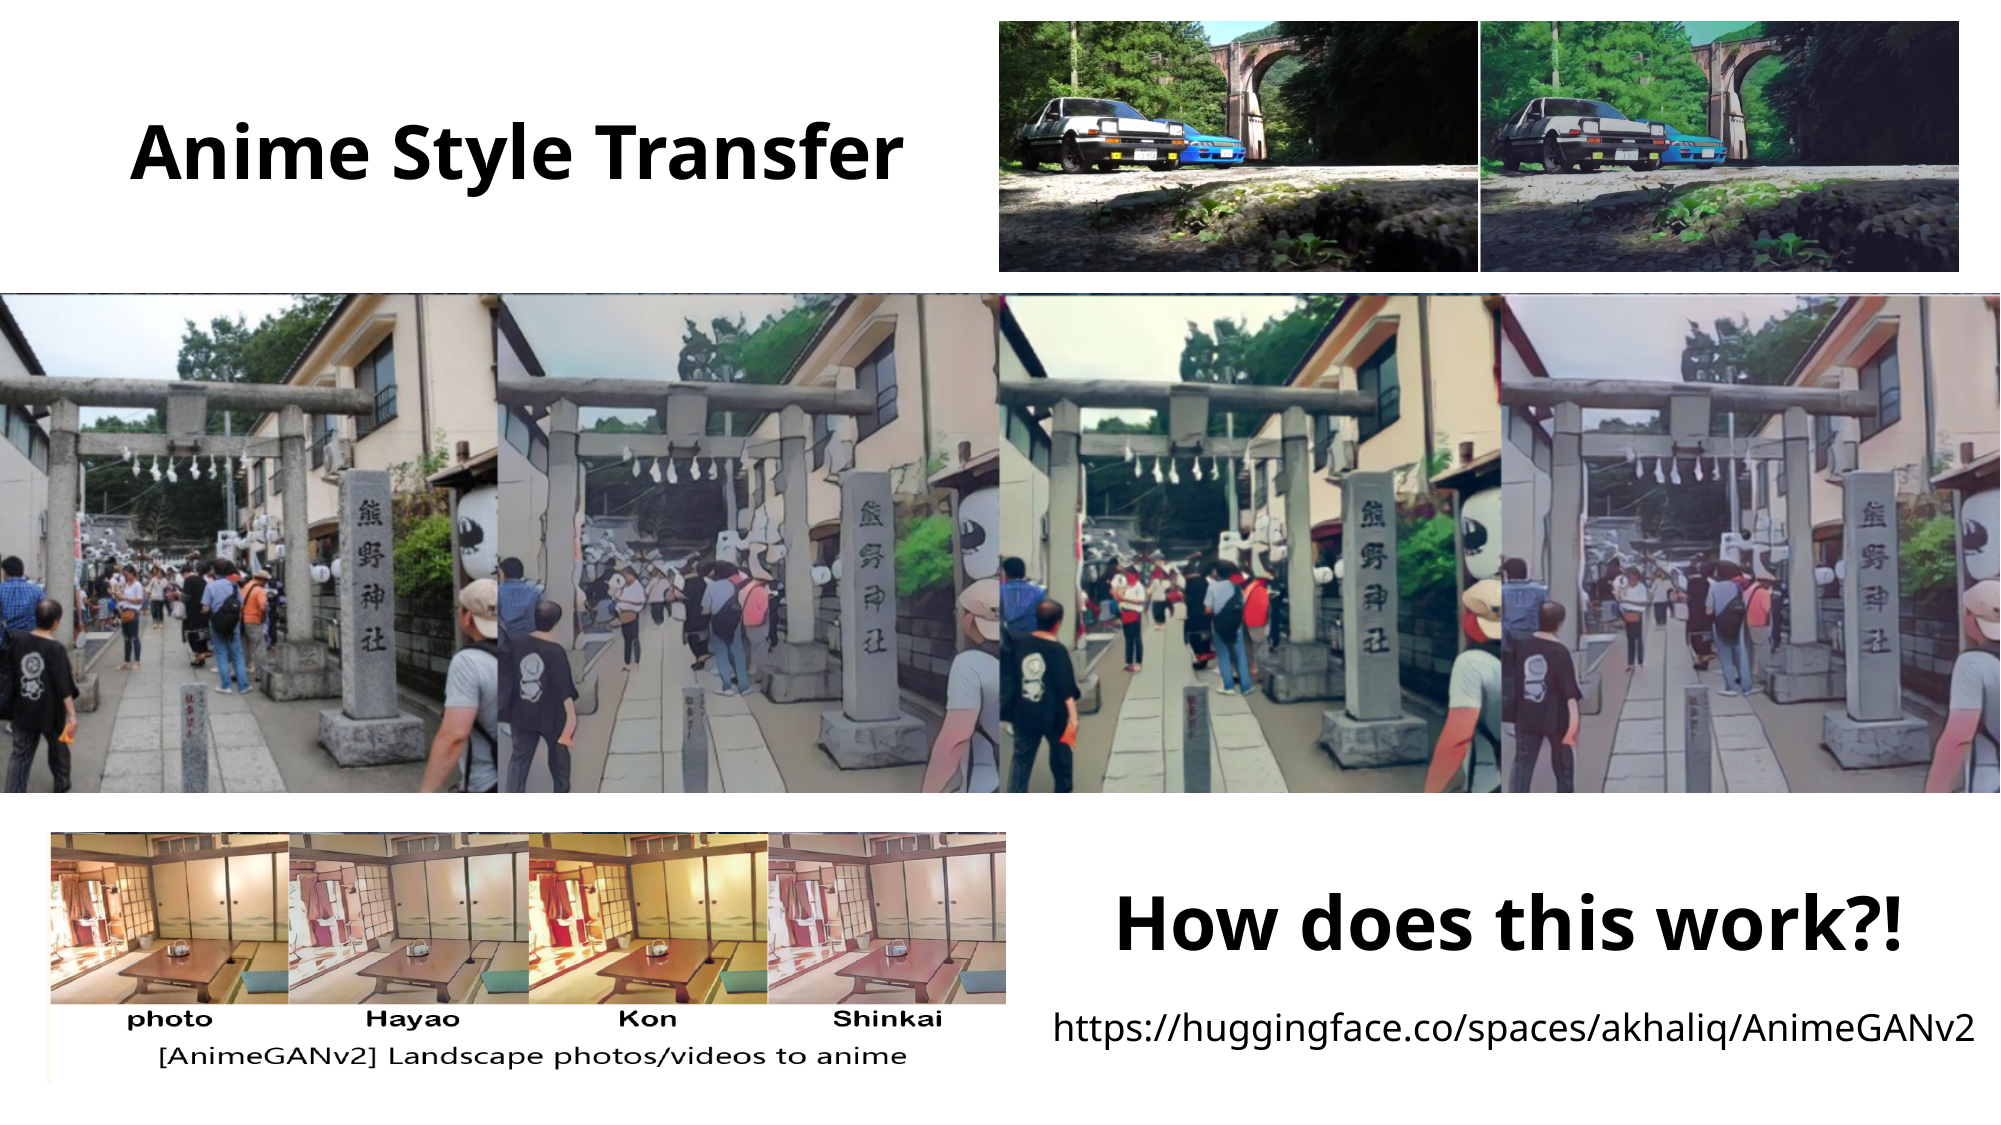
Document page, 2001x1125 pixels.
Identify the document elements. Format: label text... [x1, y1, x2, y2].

picture [999, 21, 1959, 272]
picture [0, 293, 2000, 793]
text_box How does this work?! [1098, 878, 1921, 996]
text_box https://huggingface.co/spaces/akhaliq/AnimeGANv2 [1037, 996, 2000, 1057]
picture [47, 832, 1006, 1084]
text_box Anime Style Transfer [115, 107, 938, 226]
